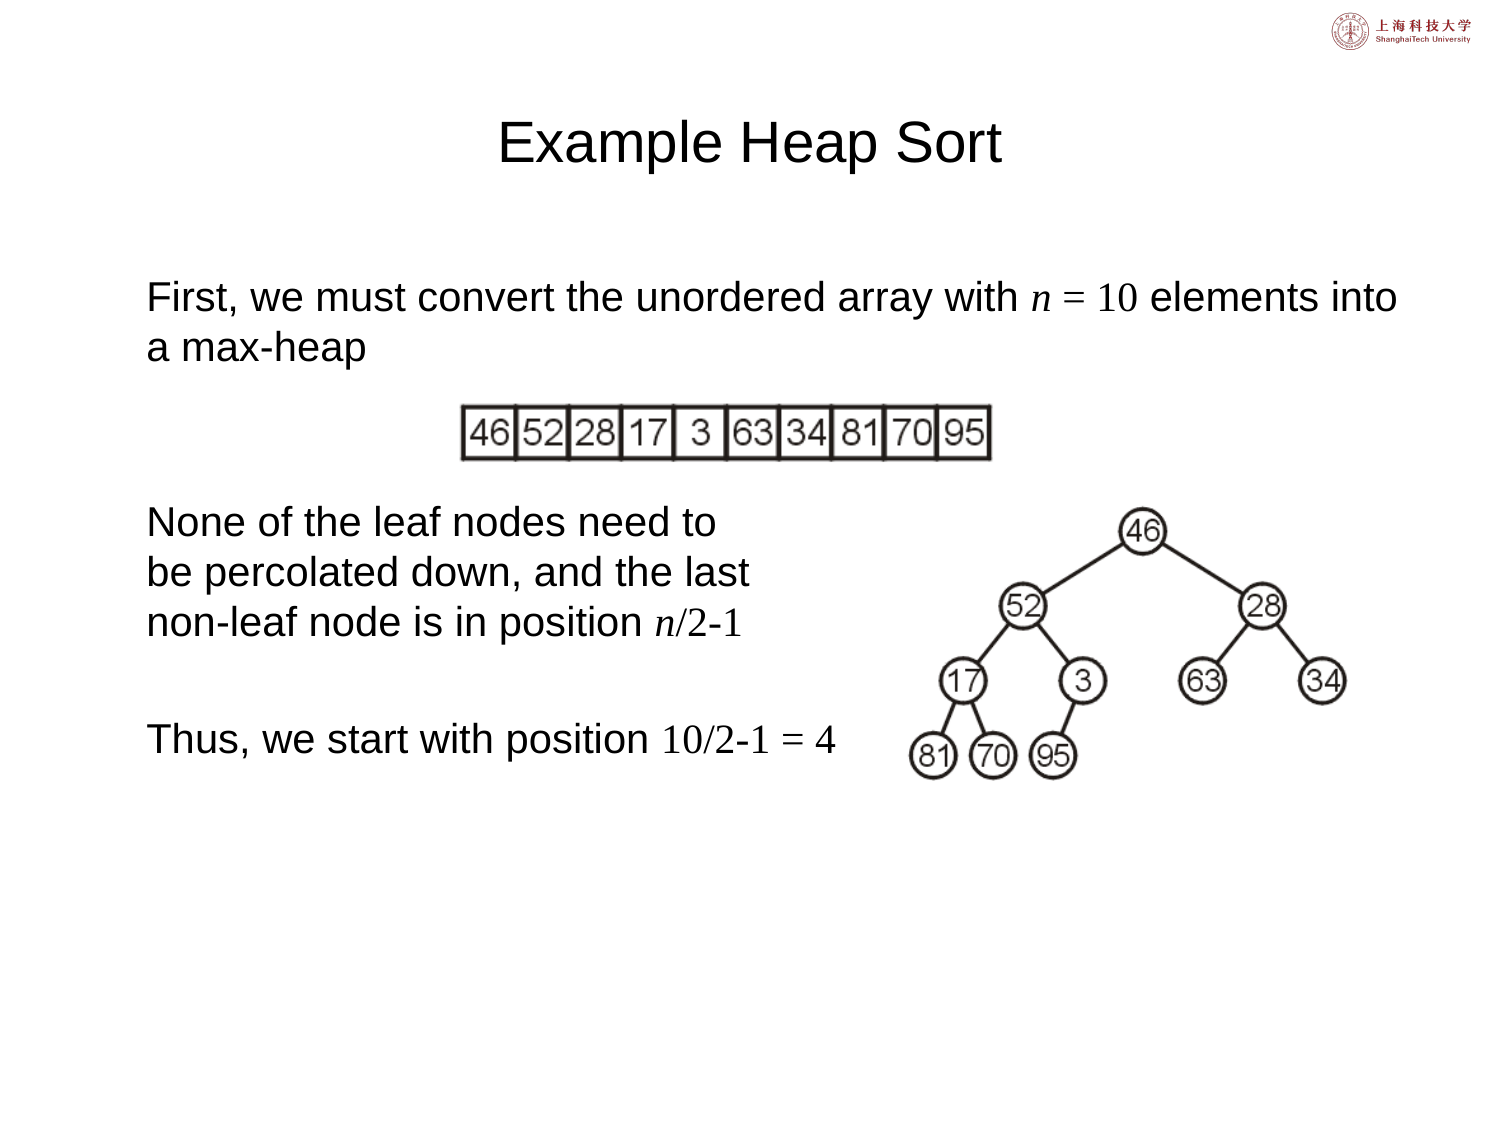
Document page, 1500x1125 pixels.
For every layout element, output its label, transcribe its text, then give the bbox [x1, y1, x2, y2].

picture [903, 501, 1353, 786]
list First, we must convert the unordered array with n = 10 elements into a max-heap None of the leaf nodes need to be percolated down, and the last non-leaf node is in position n/2-1 Thus, we start with position 10/2-1 = 4 [75, 262, 1425, 1005]
picture [454, 398, 999, 469]
picture [1327, 0, 1478, 109]
title Example Heap Sort [75, 45, 1425, 233]
